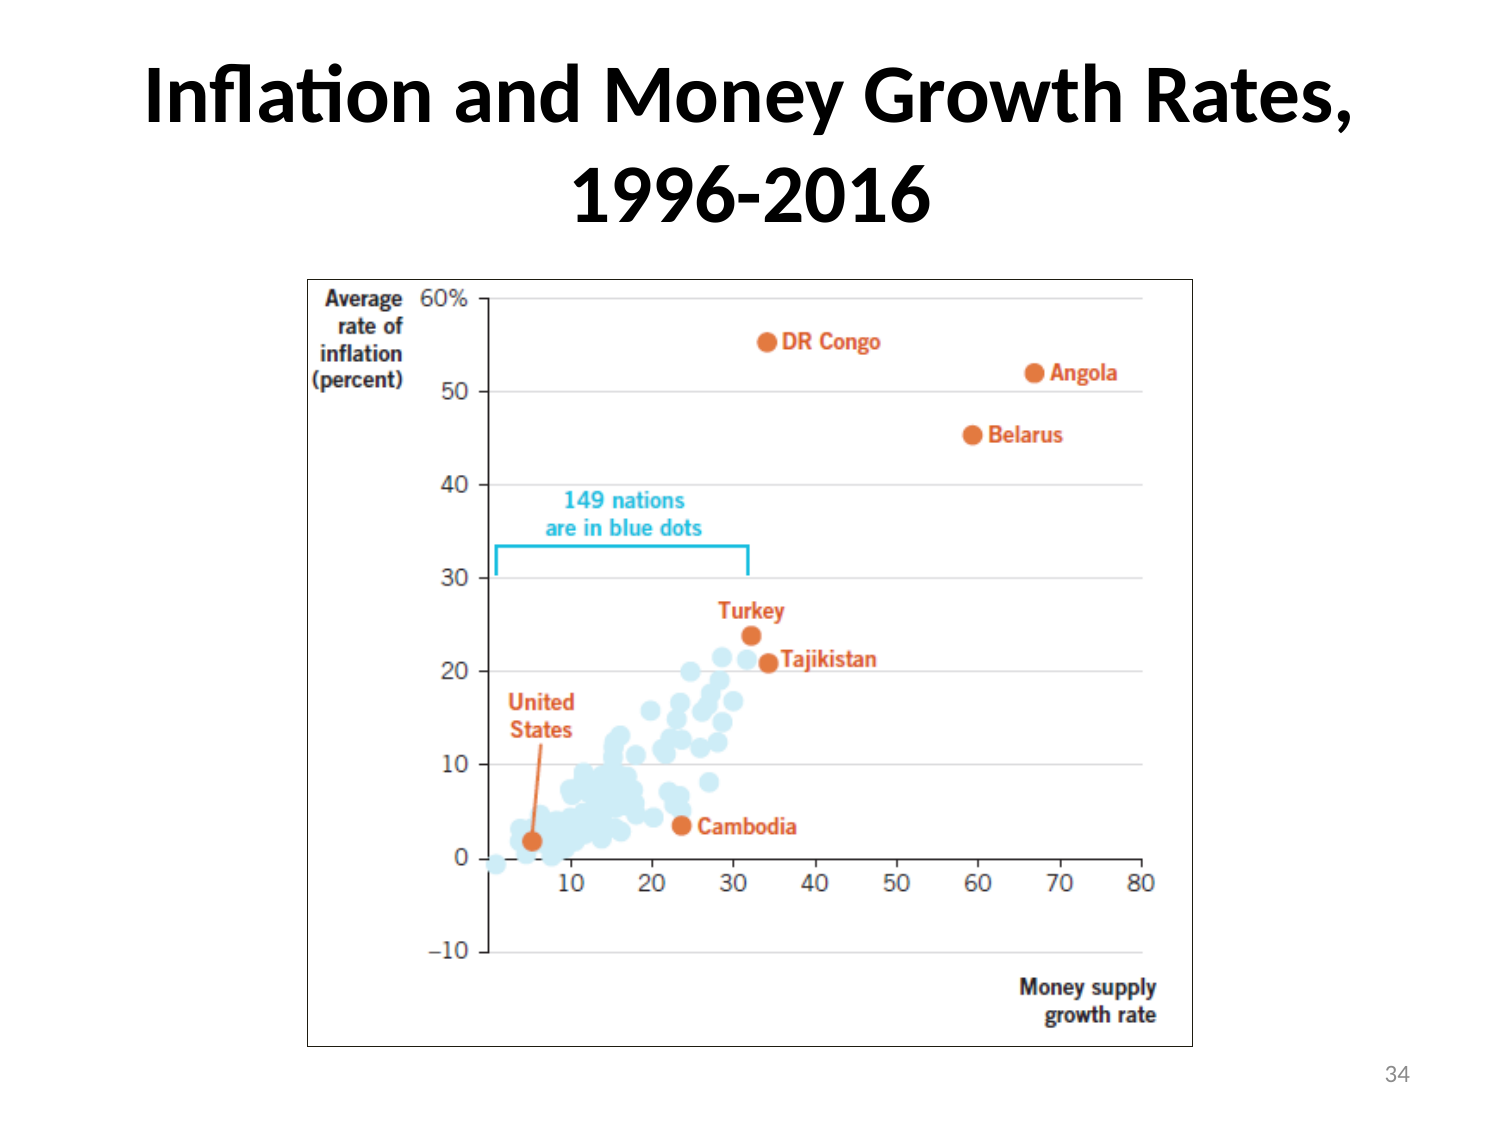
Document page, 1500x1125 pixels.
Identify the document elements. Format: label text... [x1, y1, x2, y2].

slide_number 34 [1074, 1042, 1425, 1103]
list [307, 279, 1193, 1047]
title Inflation and Money Growth Rates, 1996-2016 [75, 45, 1425, 233]
